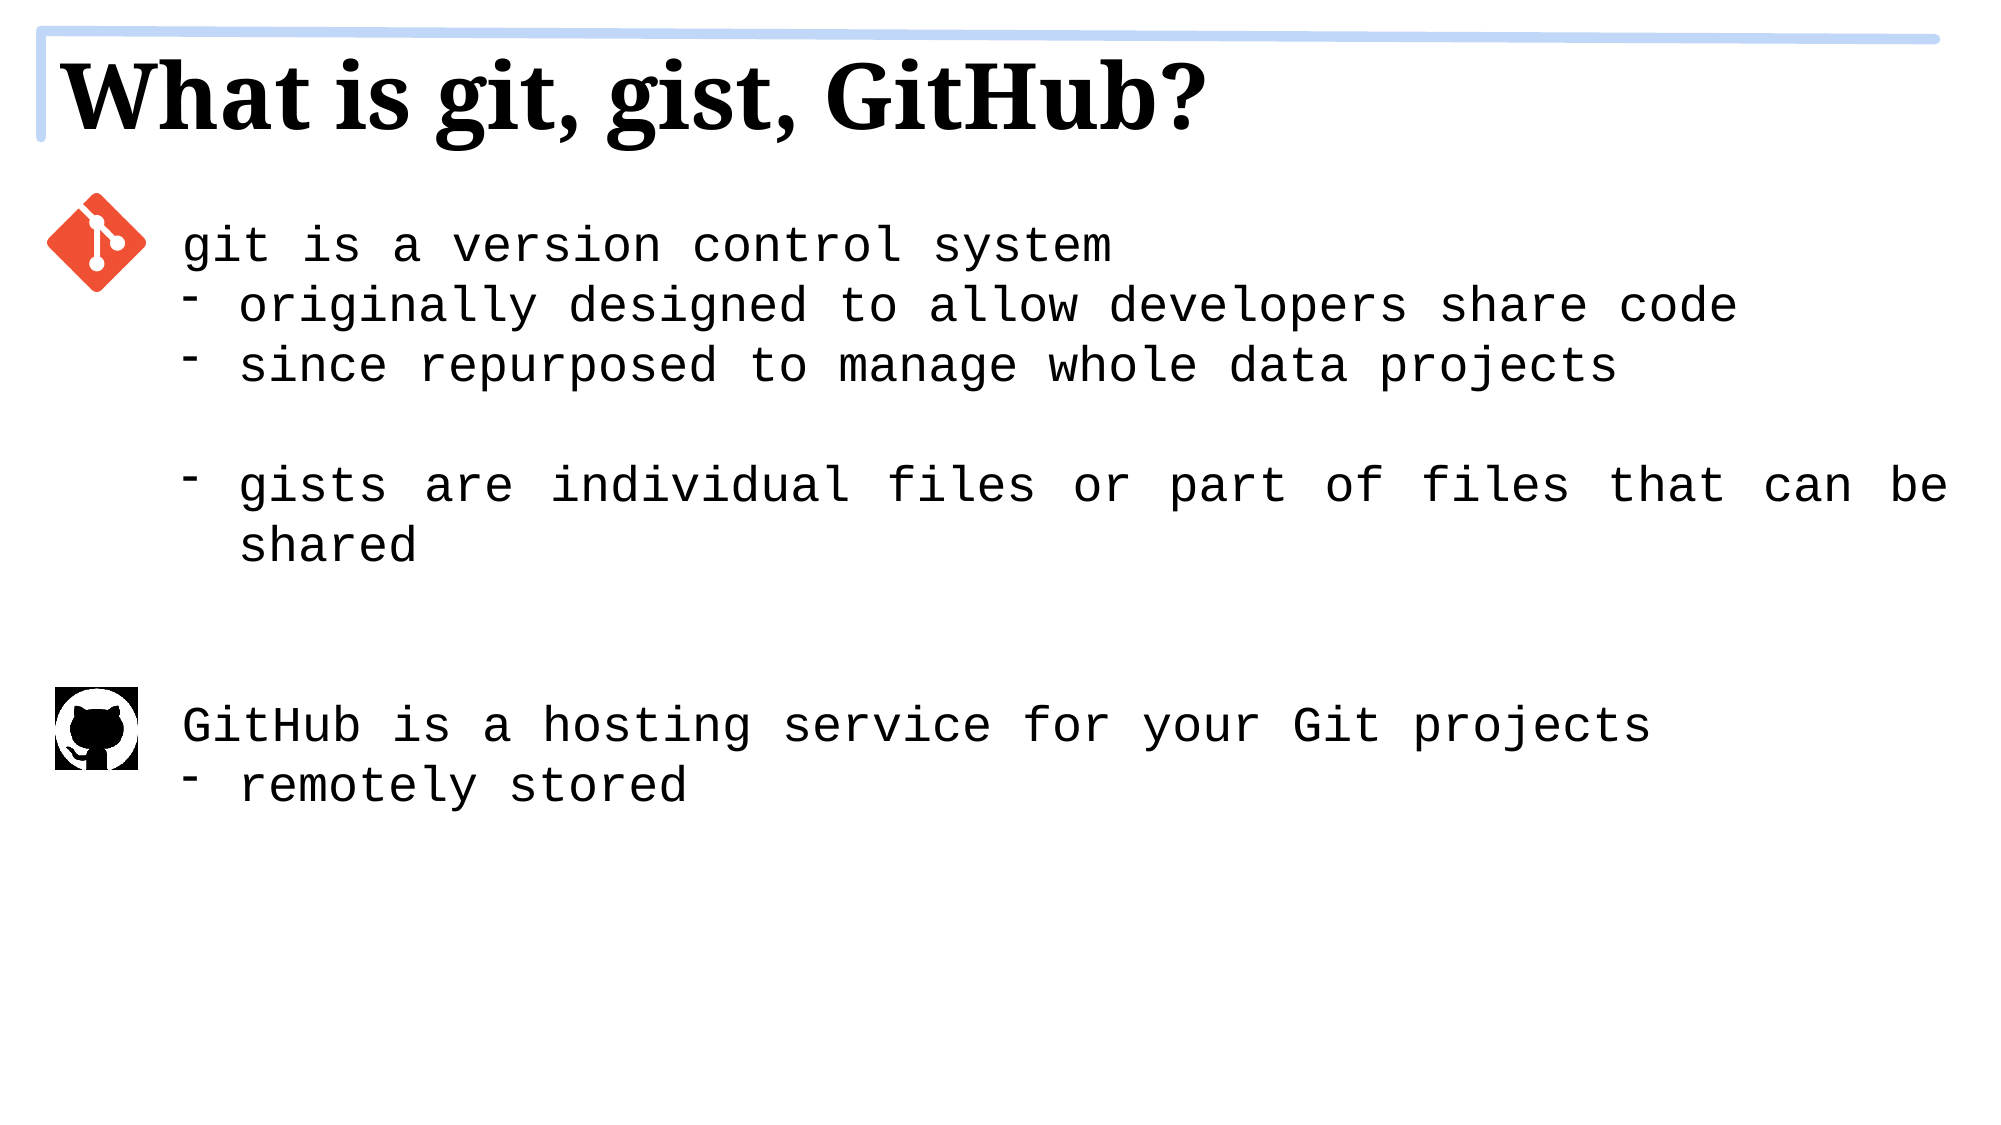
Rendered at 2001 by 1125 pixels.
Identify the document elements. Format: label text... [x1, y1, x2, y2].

text_box What is git, gist, GitHub? [45, 30, 1941, 266]
picture [47, 193, 146, 292]
text_box git is a version control system originally designed to allow developers share code since repurposed to manage whole data projects gists are individual files or part of files that can be shared GitHub is a hosting service for your Git projects remotely stored [167, 204, 1964, 1120]
picture [55, 687, 138, 771]
